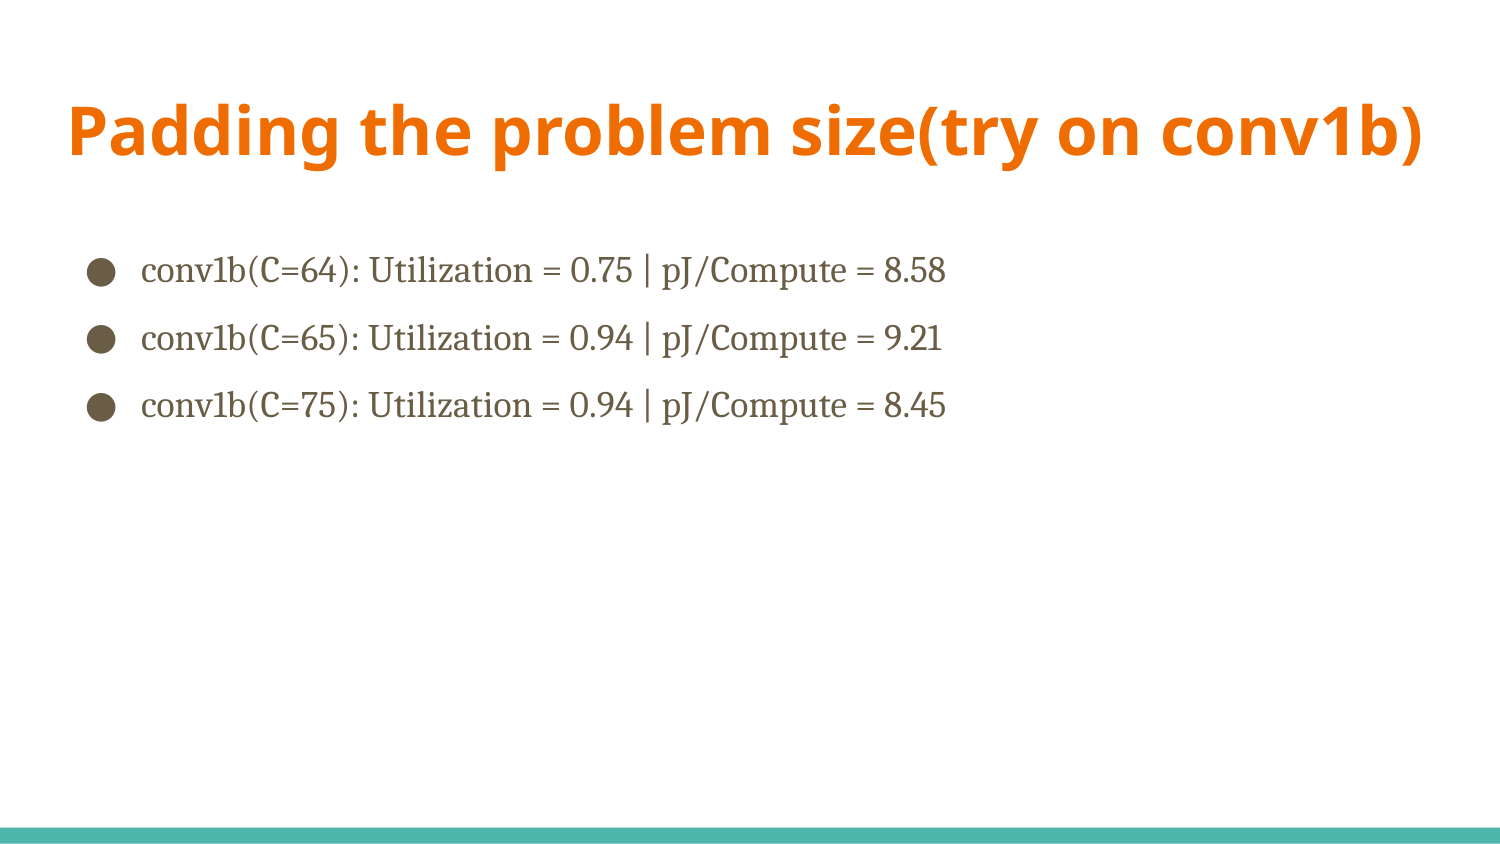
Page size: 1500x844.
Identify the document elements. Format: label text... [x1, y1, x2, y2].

title Padding the problem size(try on conv1b) [51, 72, 1449, 189]
list conv1b(C=64): Utilization = 0.75 | pJ/Compute = 8.58 conv1b(C=65): Utilization = 0.94 | pJ/Compute = 9.21 conv1b(C=75): Utilization = 0.94 | pJ/Compute = 8.45 [51, 207, 1449, 750]
